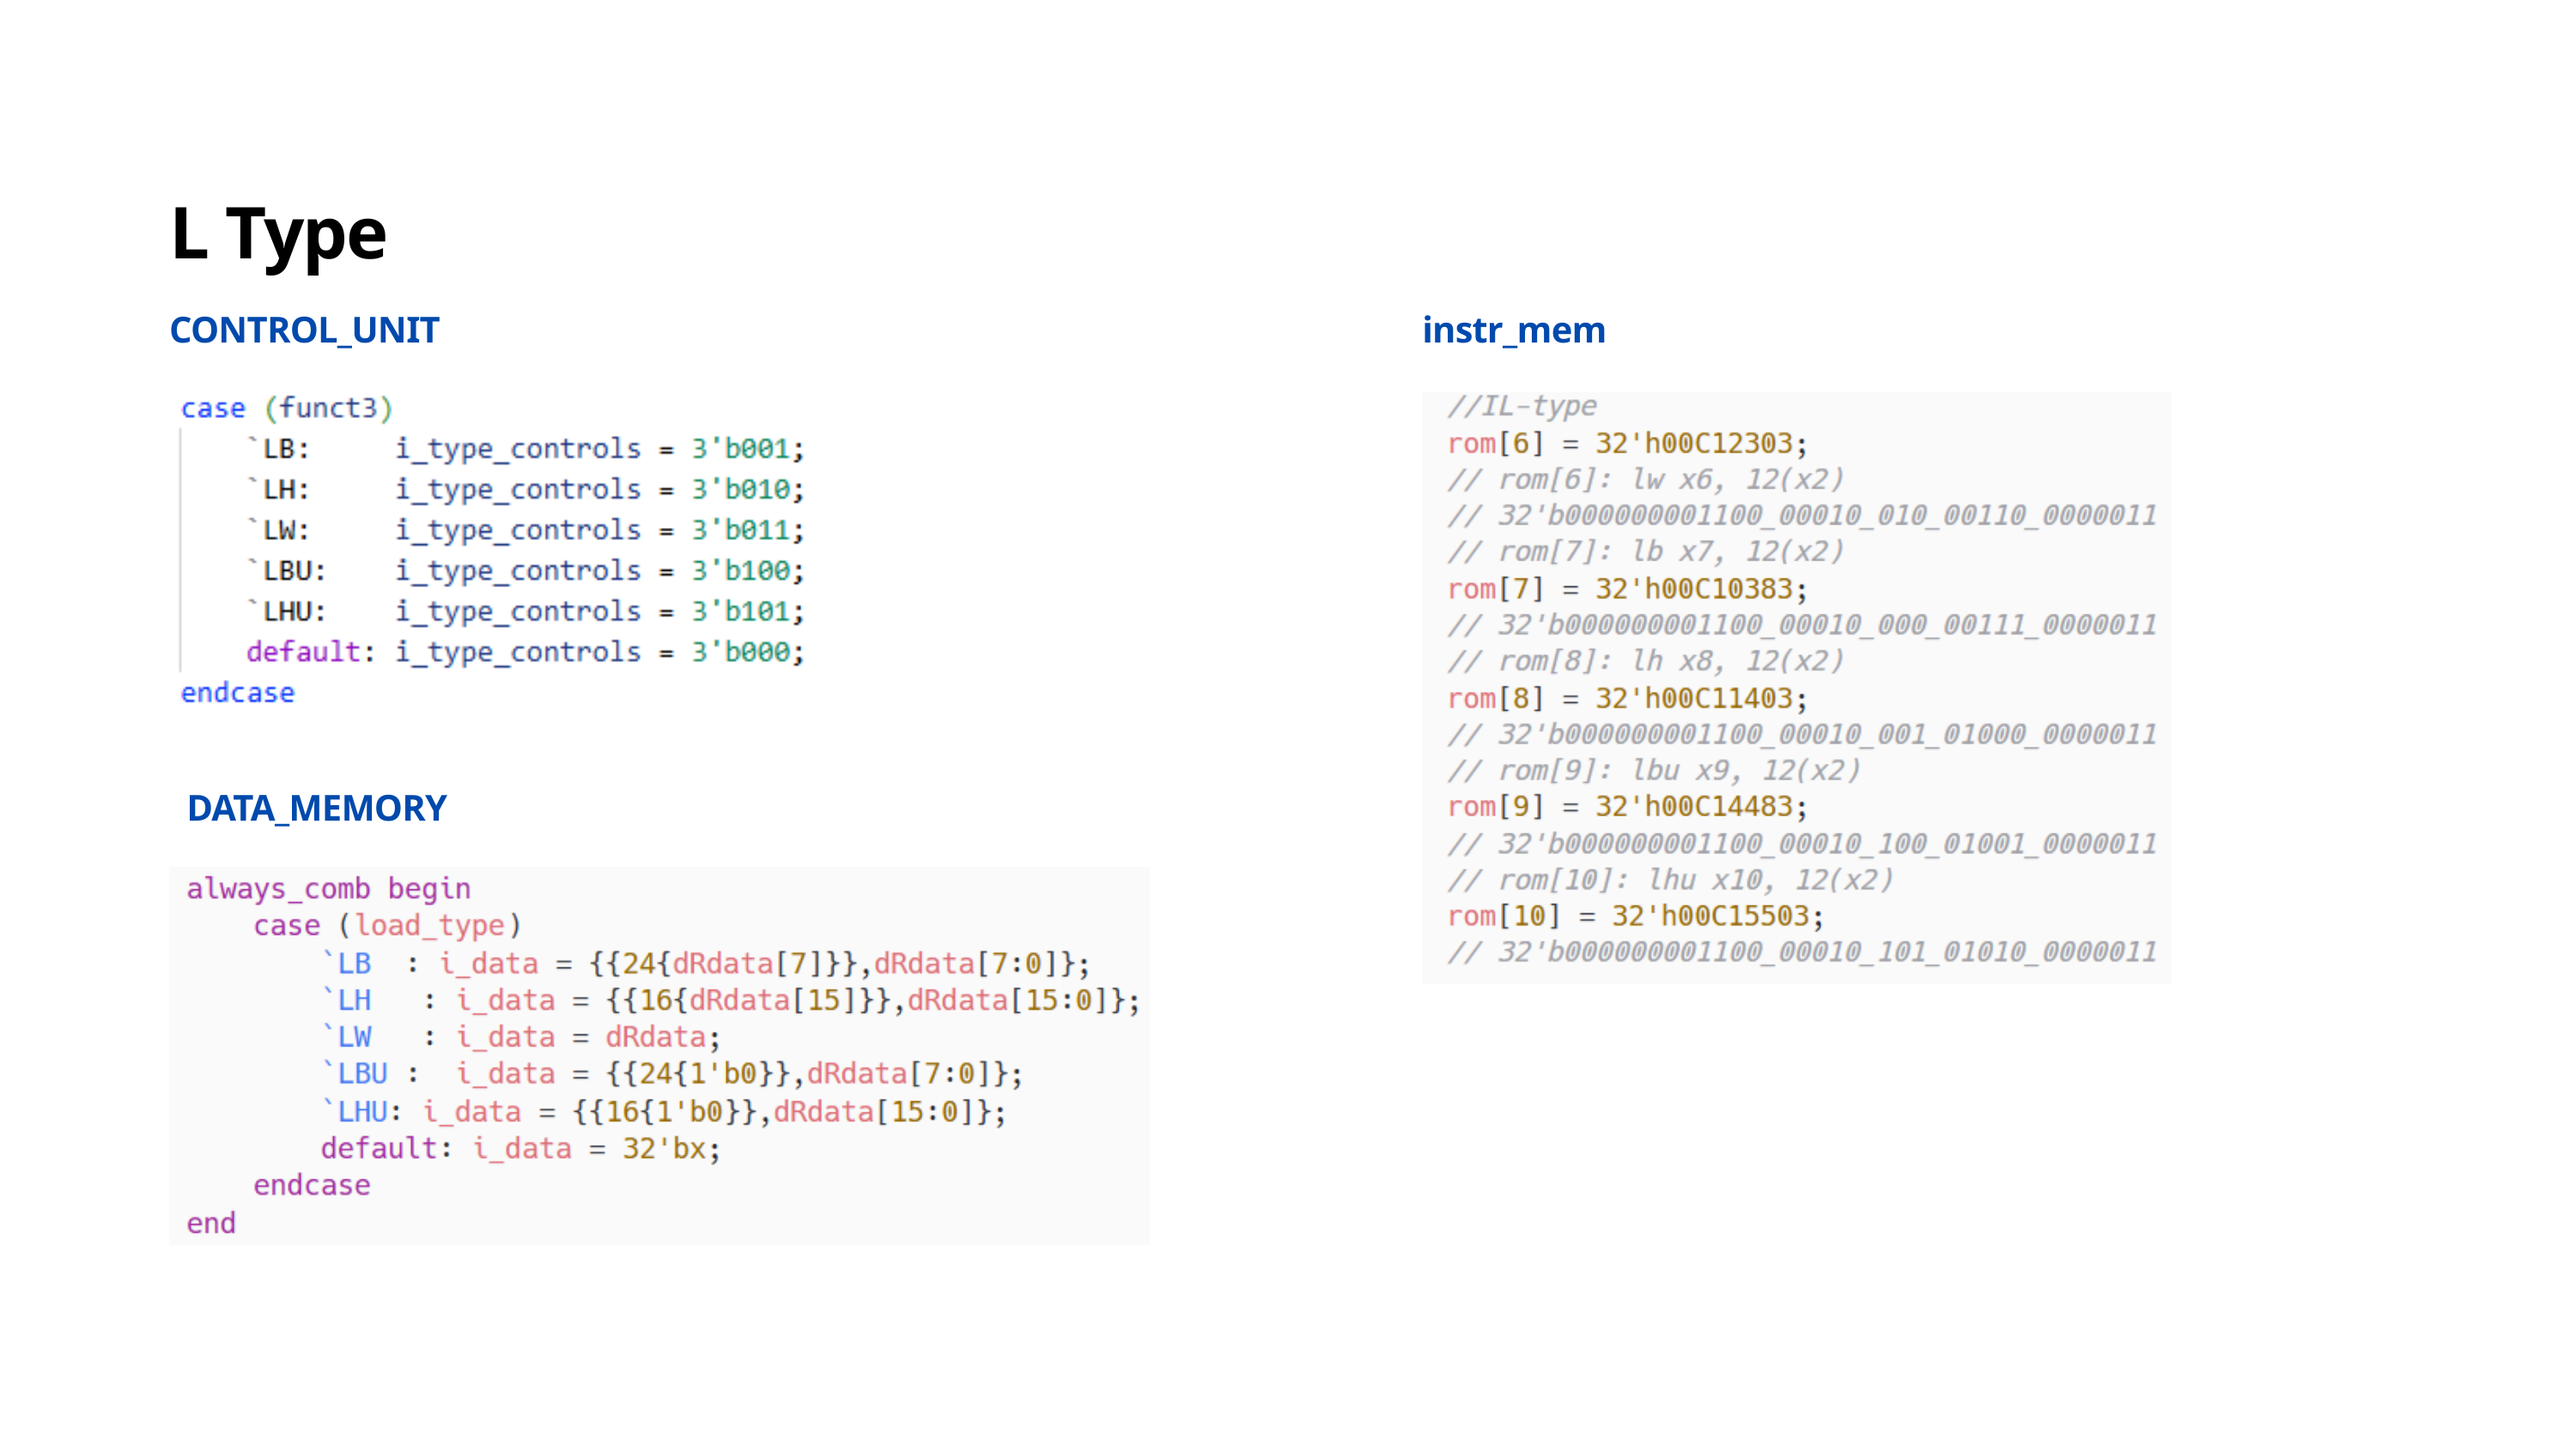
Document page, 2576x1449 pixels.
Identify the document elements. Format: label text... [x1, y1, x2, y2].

text_box instr_mem [1422, 300, 1994, 351]
text_box DATA_MEMORY [186, 778, 758, 828]
text_box CONTROL_UNIT [169, 300, 741, 351]
text_box [169, 392, 831, 710]
text_box [1422, 392, 2172, 984]
text_box L Type [169, 173, 741, 274]
text_box [169, 867, 1151, 1245]
